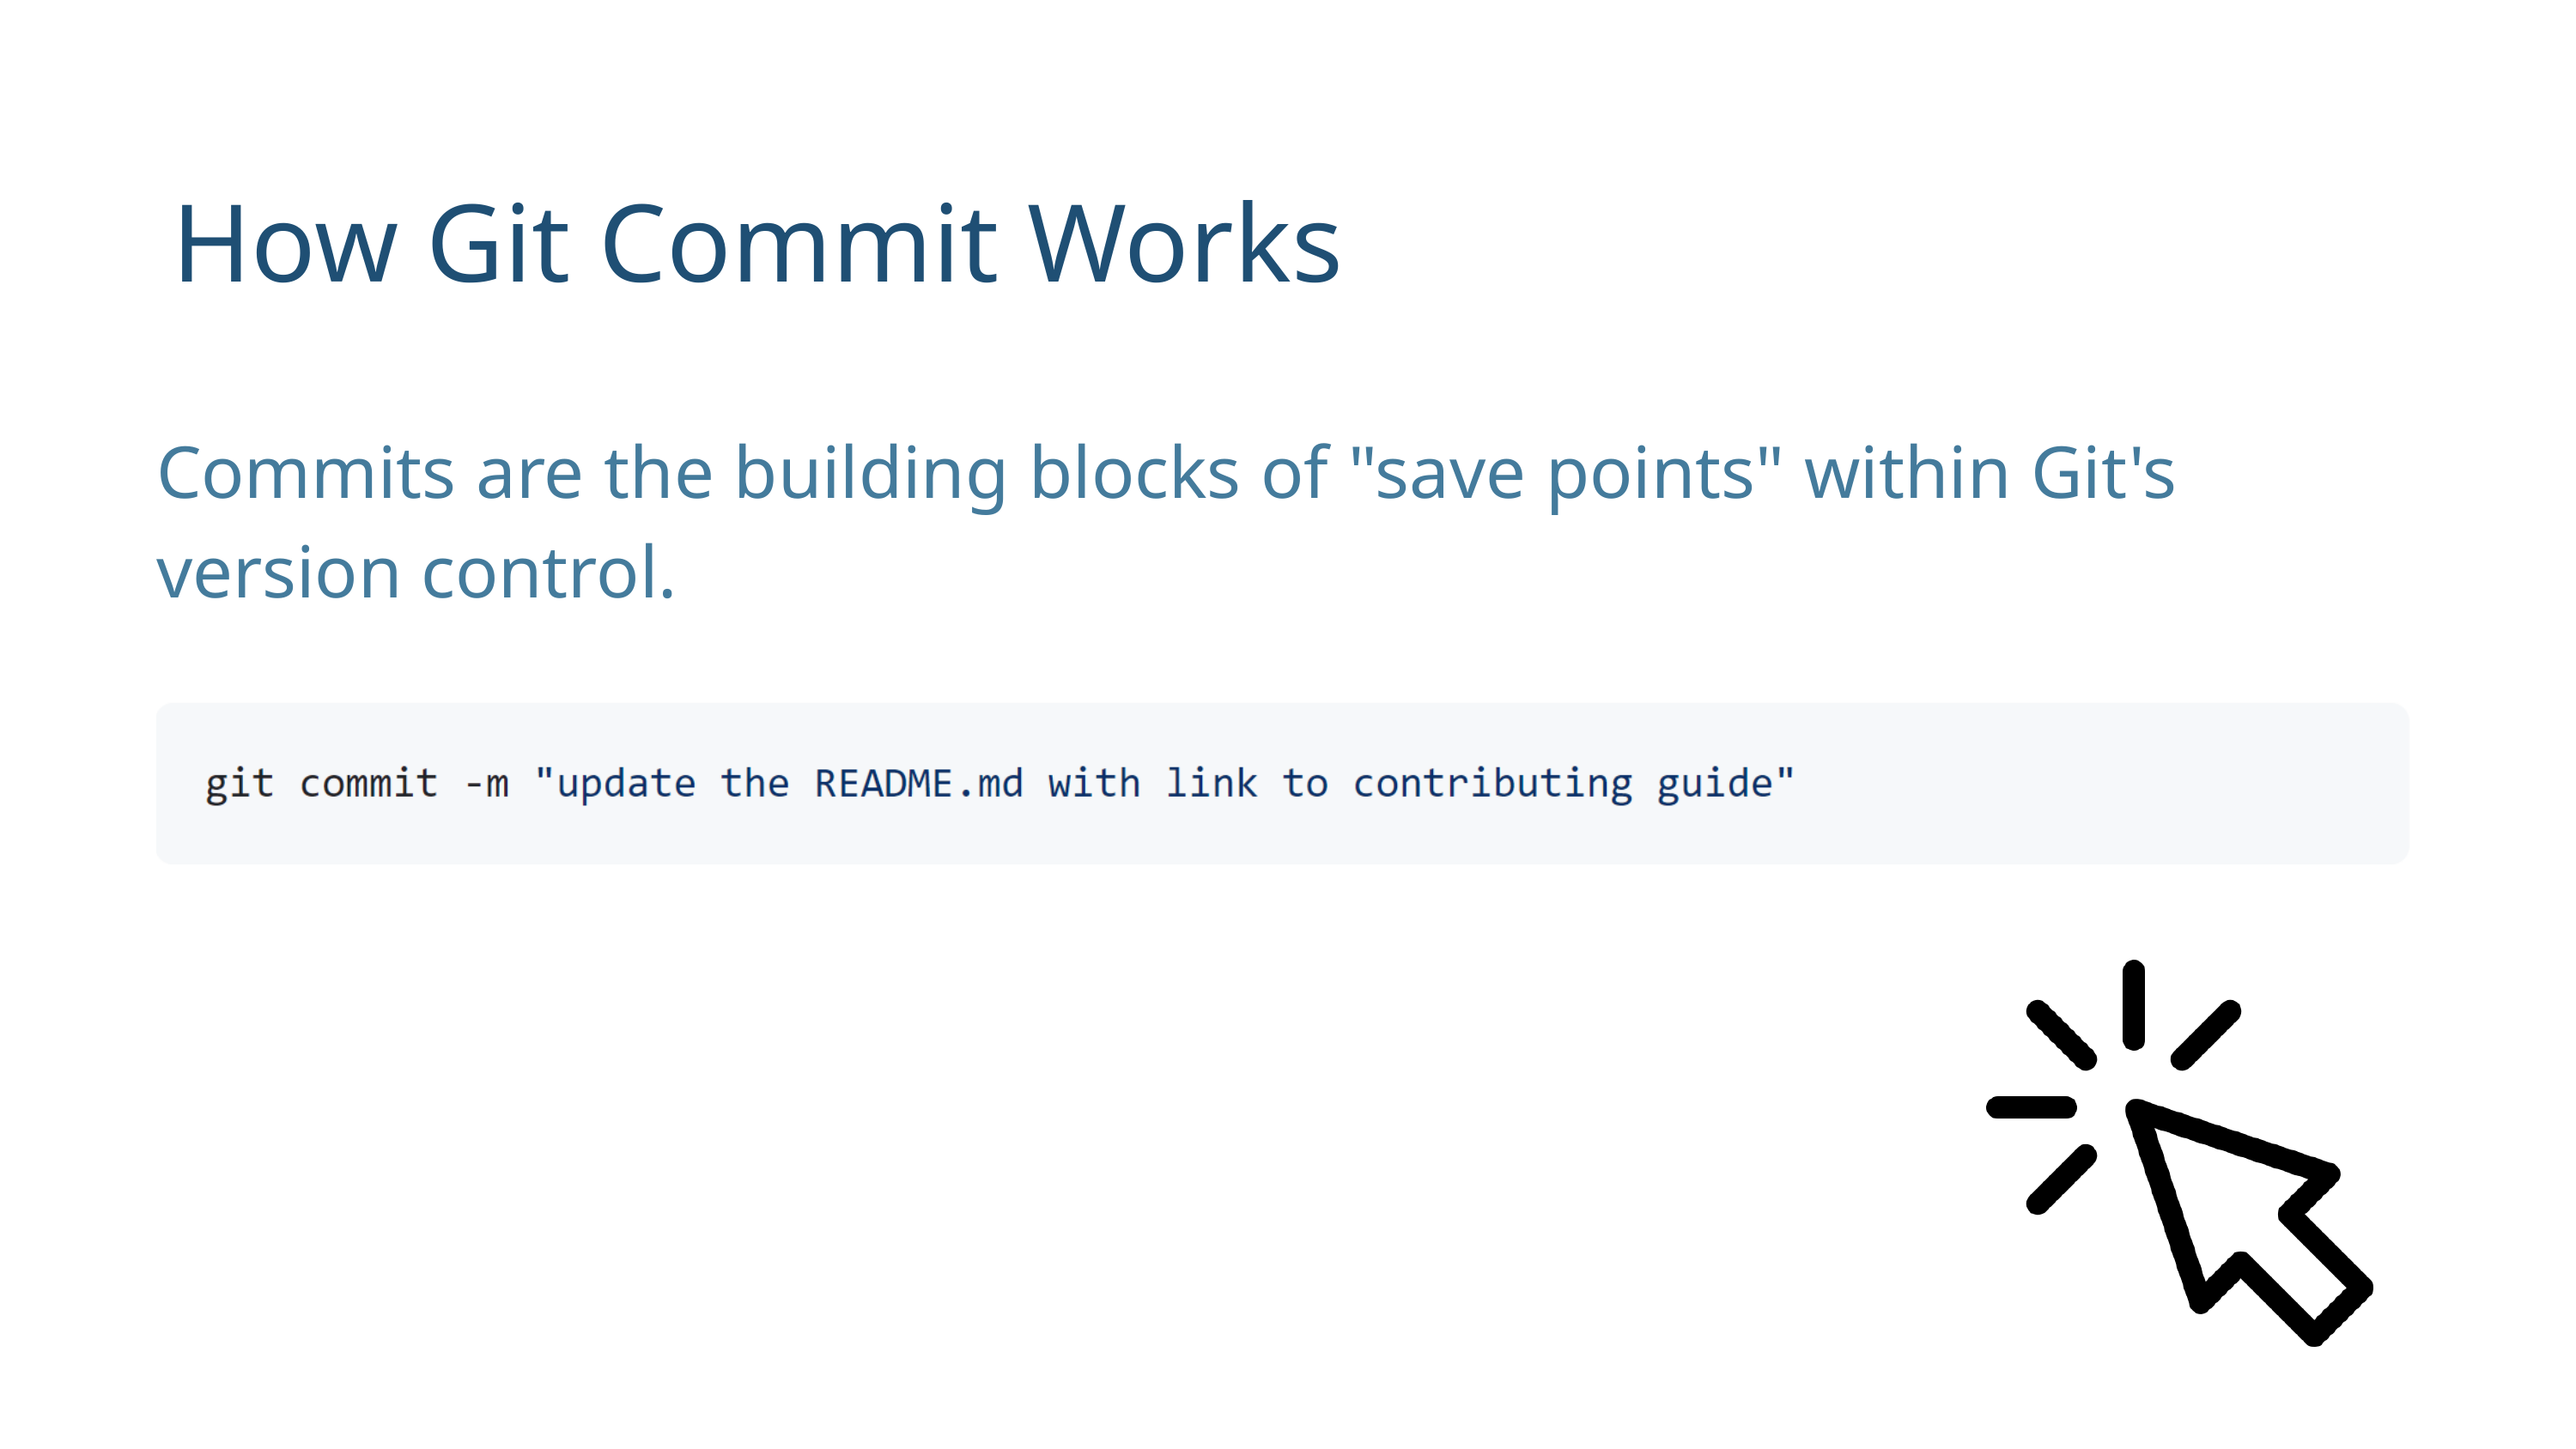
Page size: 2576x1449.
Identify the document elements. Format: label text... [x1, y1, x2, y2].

picture [1985, 960, 2373, 1347]
text_box How Git Commit Works [172, 180, 1814, 304]
text_box Commits are the building blocks of "save points" within Git's version control. [156, 413, 2179, 613]
picture [155, 699, 2415, 864]
